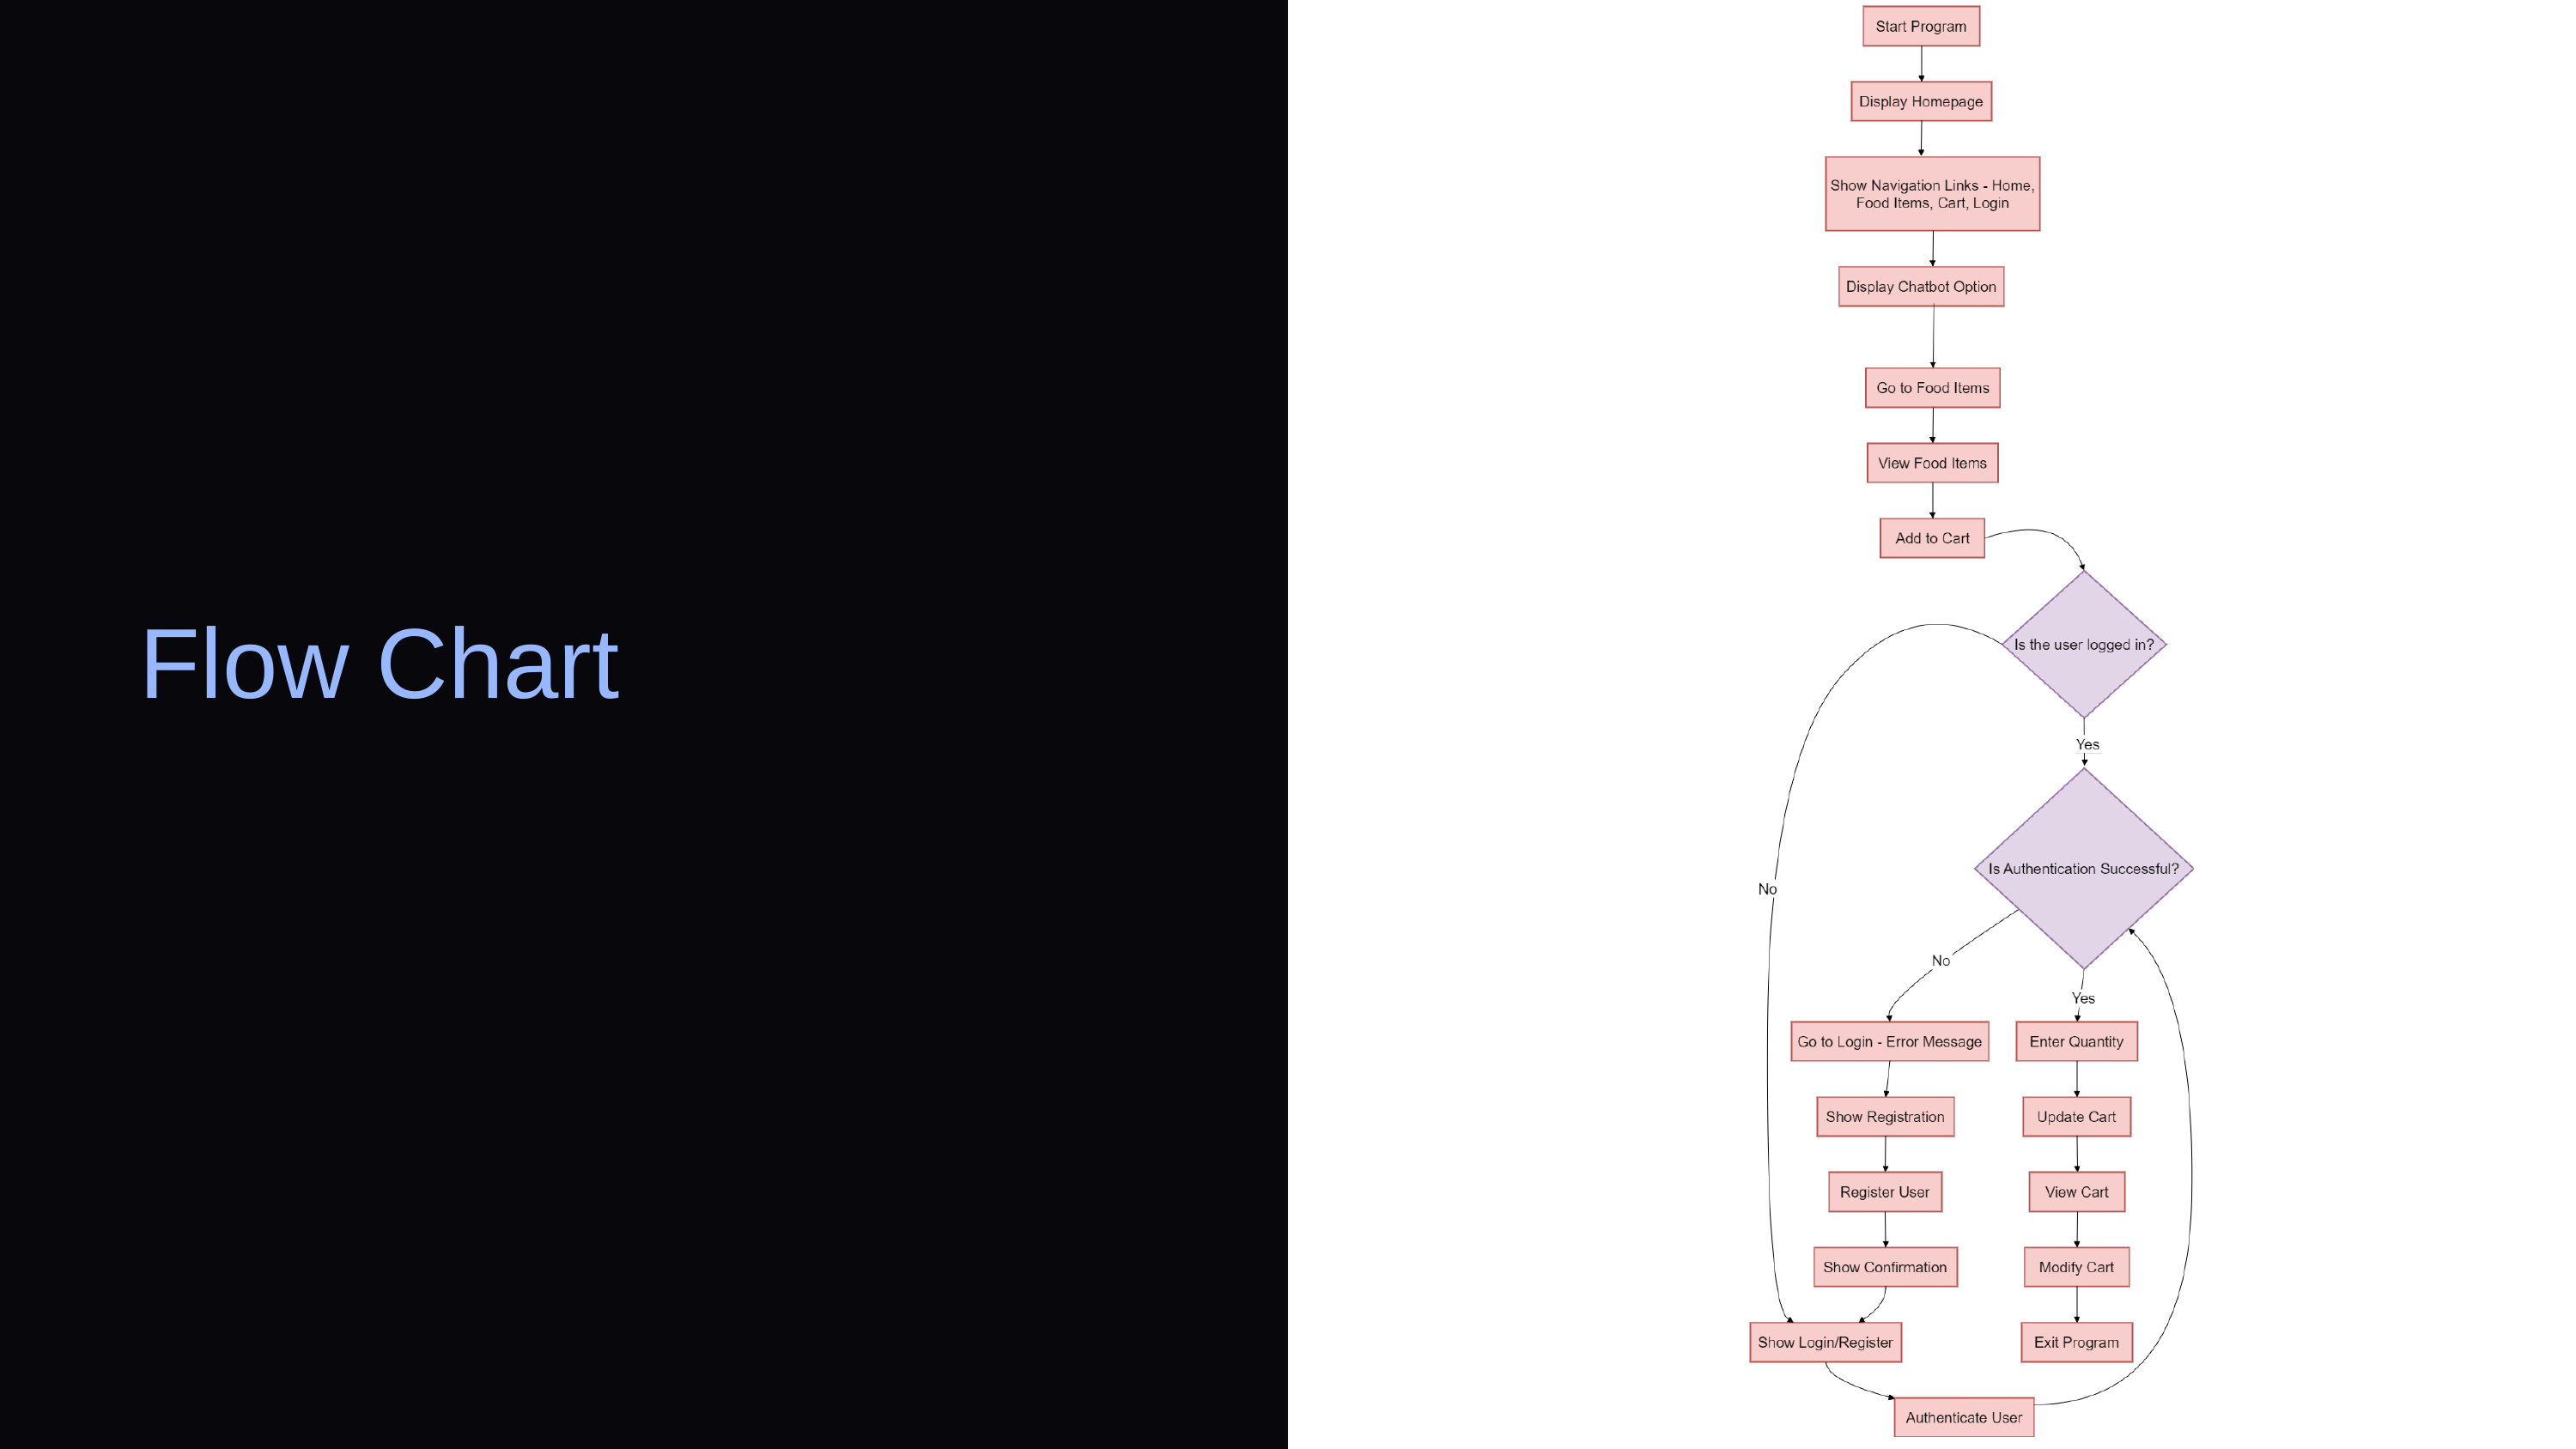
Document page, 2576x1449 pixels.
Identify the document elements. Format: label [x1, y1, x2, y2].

text_box [0, 0, 2576, 1449]
picture [1749, 4, 2194, 1437]
text_box [139, 599, 1139, 725]
